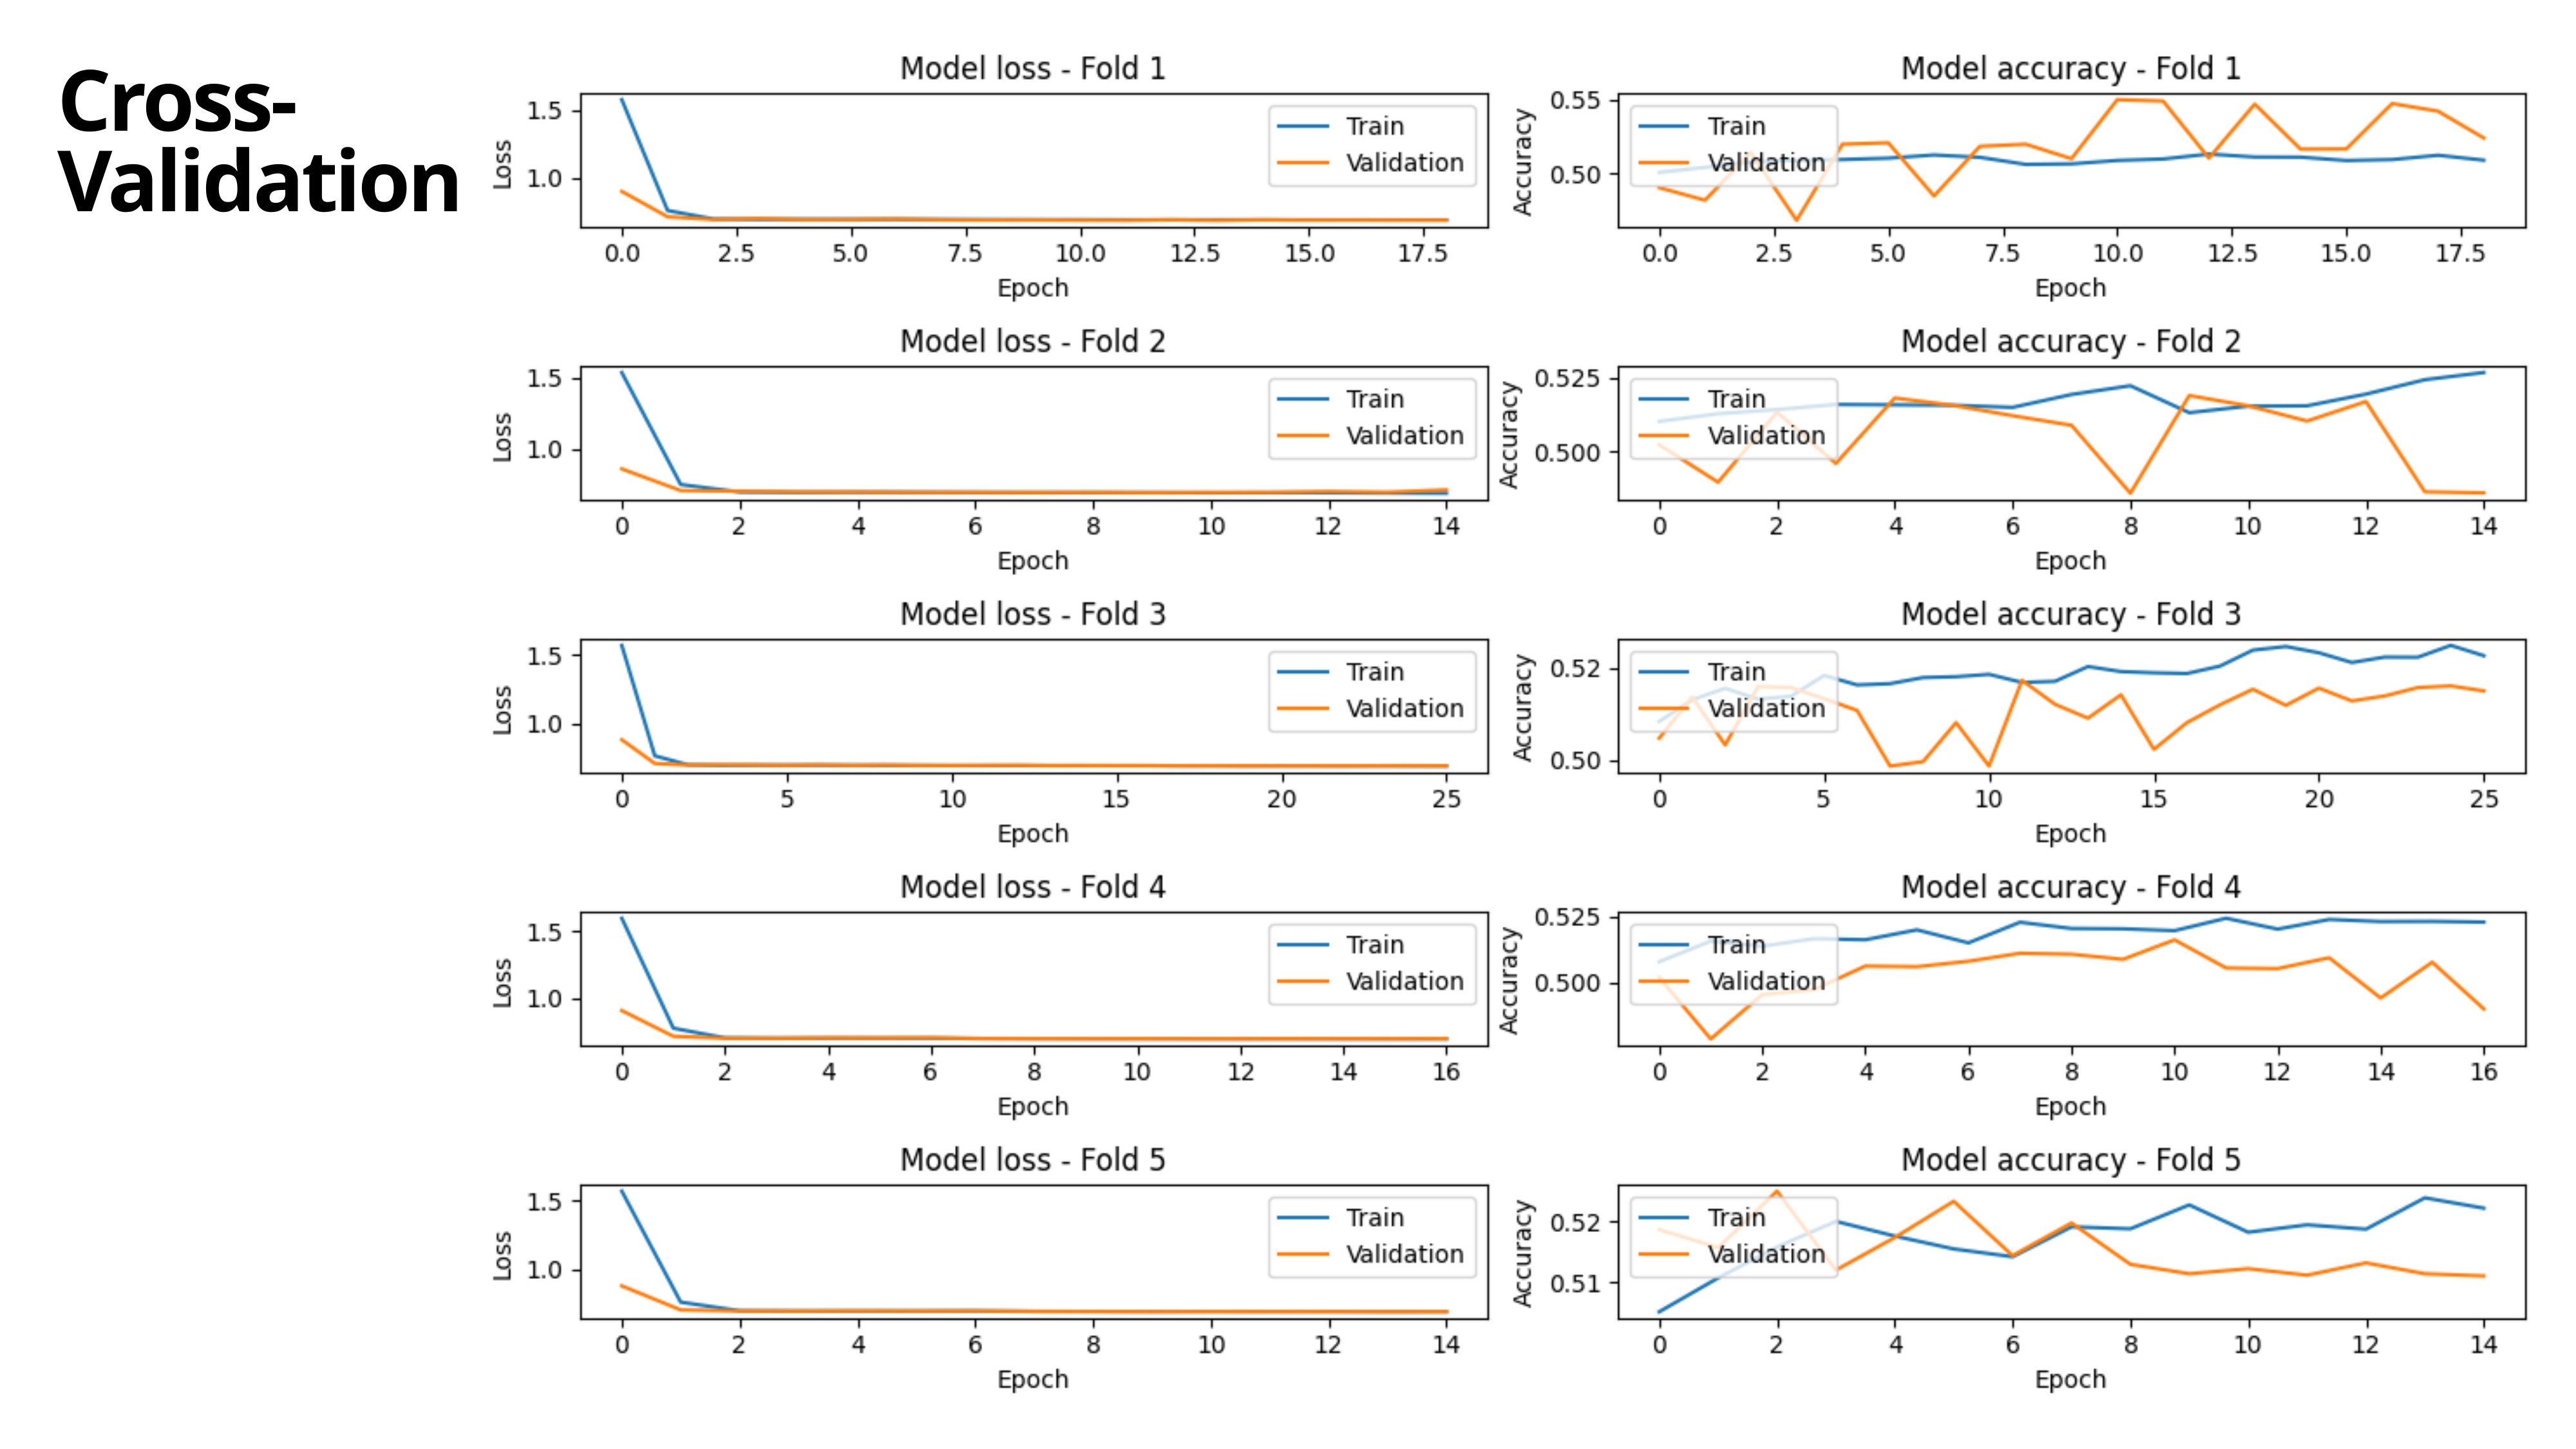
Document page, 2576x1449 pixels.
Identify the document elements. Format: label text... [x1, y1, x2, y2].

title Cross- Validation [52, 60, 474, 259]
picture [474, 37, 2541, 1411]
